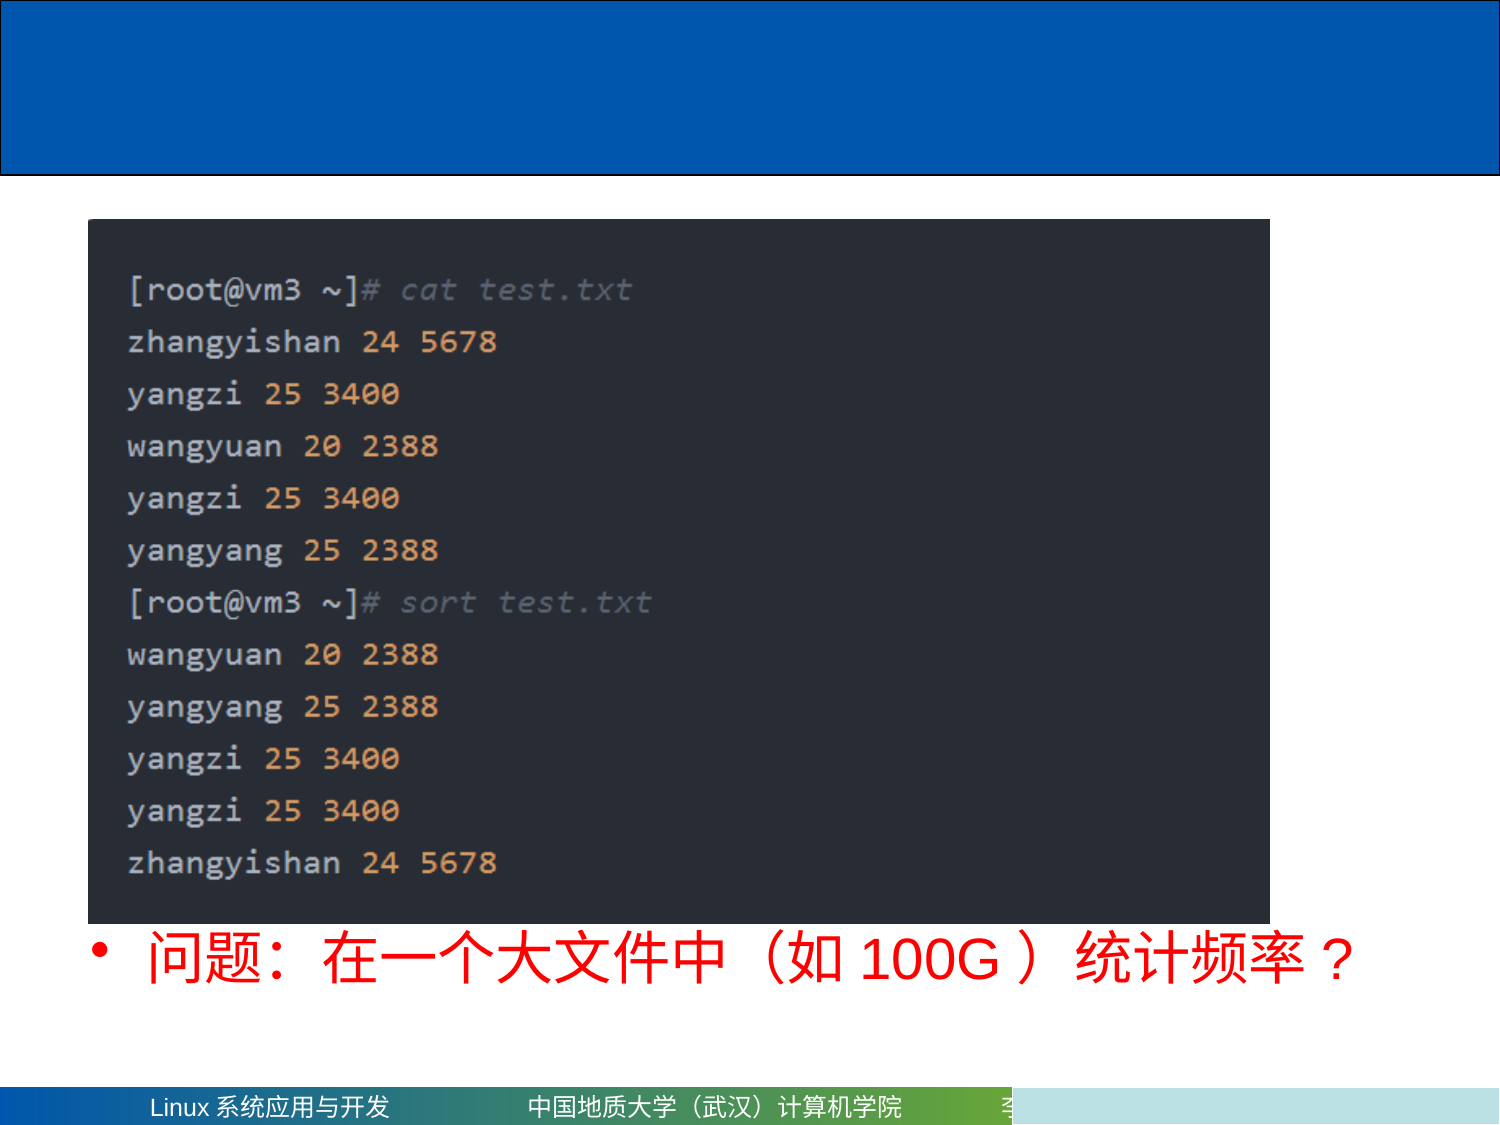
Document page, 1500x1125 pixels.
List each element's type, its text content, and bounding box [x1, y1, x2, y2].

list 问题：在一个大文件中（如100G）统计频率? [75, 262, 1425, 1005]
picture [88, 219, 1271, 924]
